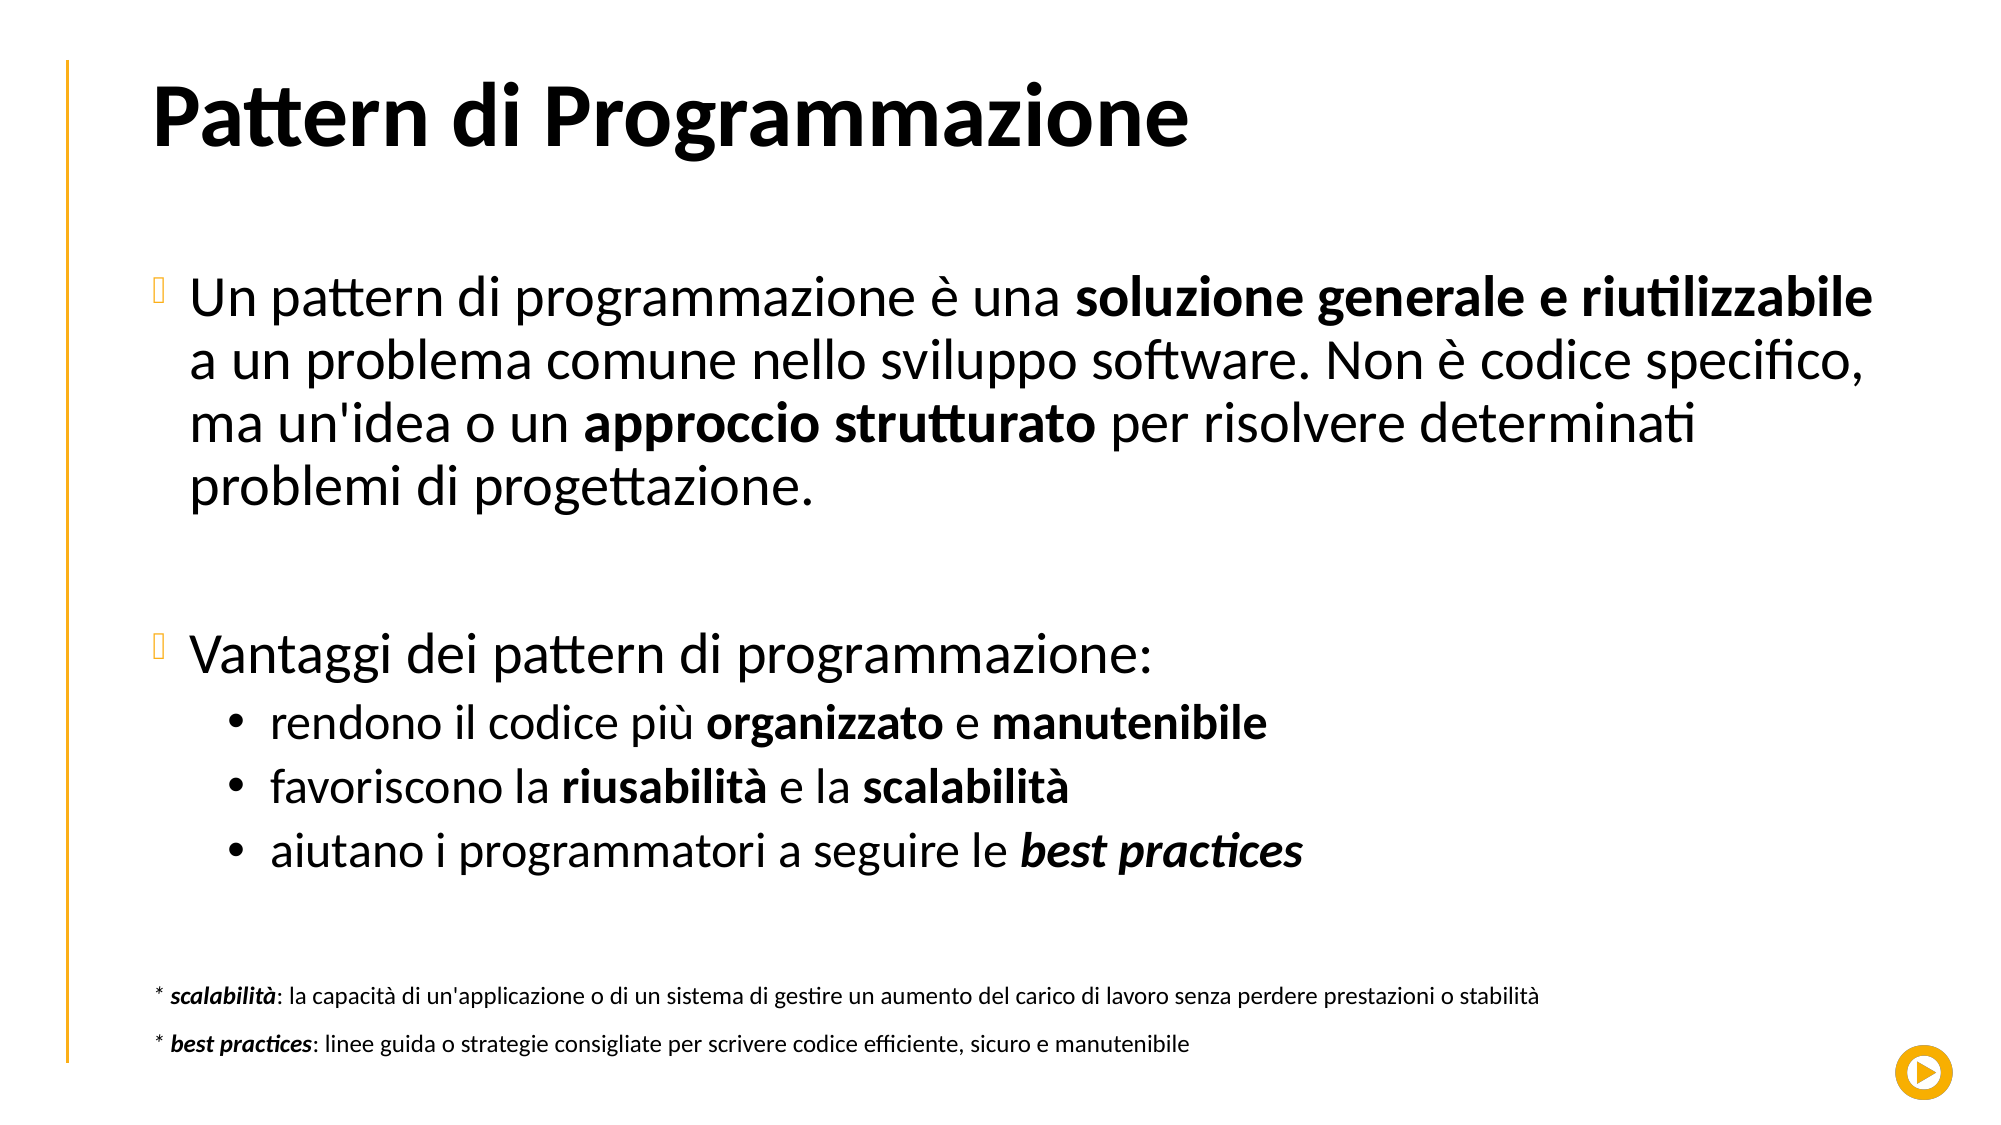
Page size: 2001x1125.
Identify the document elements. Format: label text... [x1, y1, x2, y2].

picture [1892, 1042, 1955, 1103]
title Pattern di Programmazione [137, 59, 1924, 178]
list Un pattern di programmazione è una soluzione generale e riutilizzabile a un problema comune nello sviluppo software. Non è codice specifico, ma un'idea o un approccio strutturato per risolvere determinati problemi di progettazione. Vantaggi dei pattern di programmazione: rendono il codice più organizzato e manutenibile favoriscono la riusabilità e la scalabilità aiutano i programmatori a seguire le best practices * scalabilità: la capacità di un'applicazione o di un sistema di gestire un aumento del carico di lavoro senza perdere prestazioni o stabilità * best practices: linee guida o strategie consigliate per scrivere codice efficiente, sicuro e manutenibile [137, 258, 1924, 1043]
